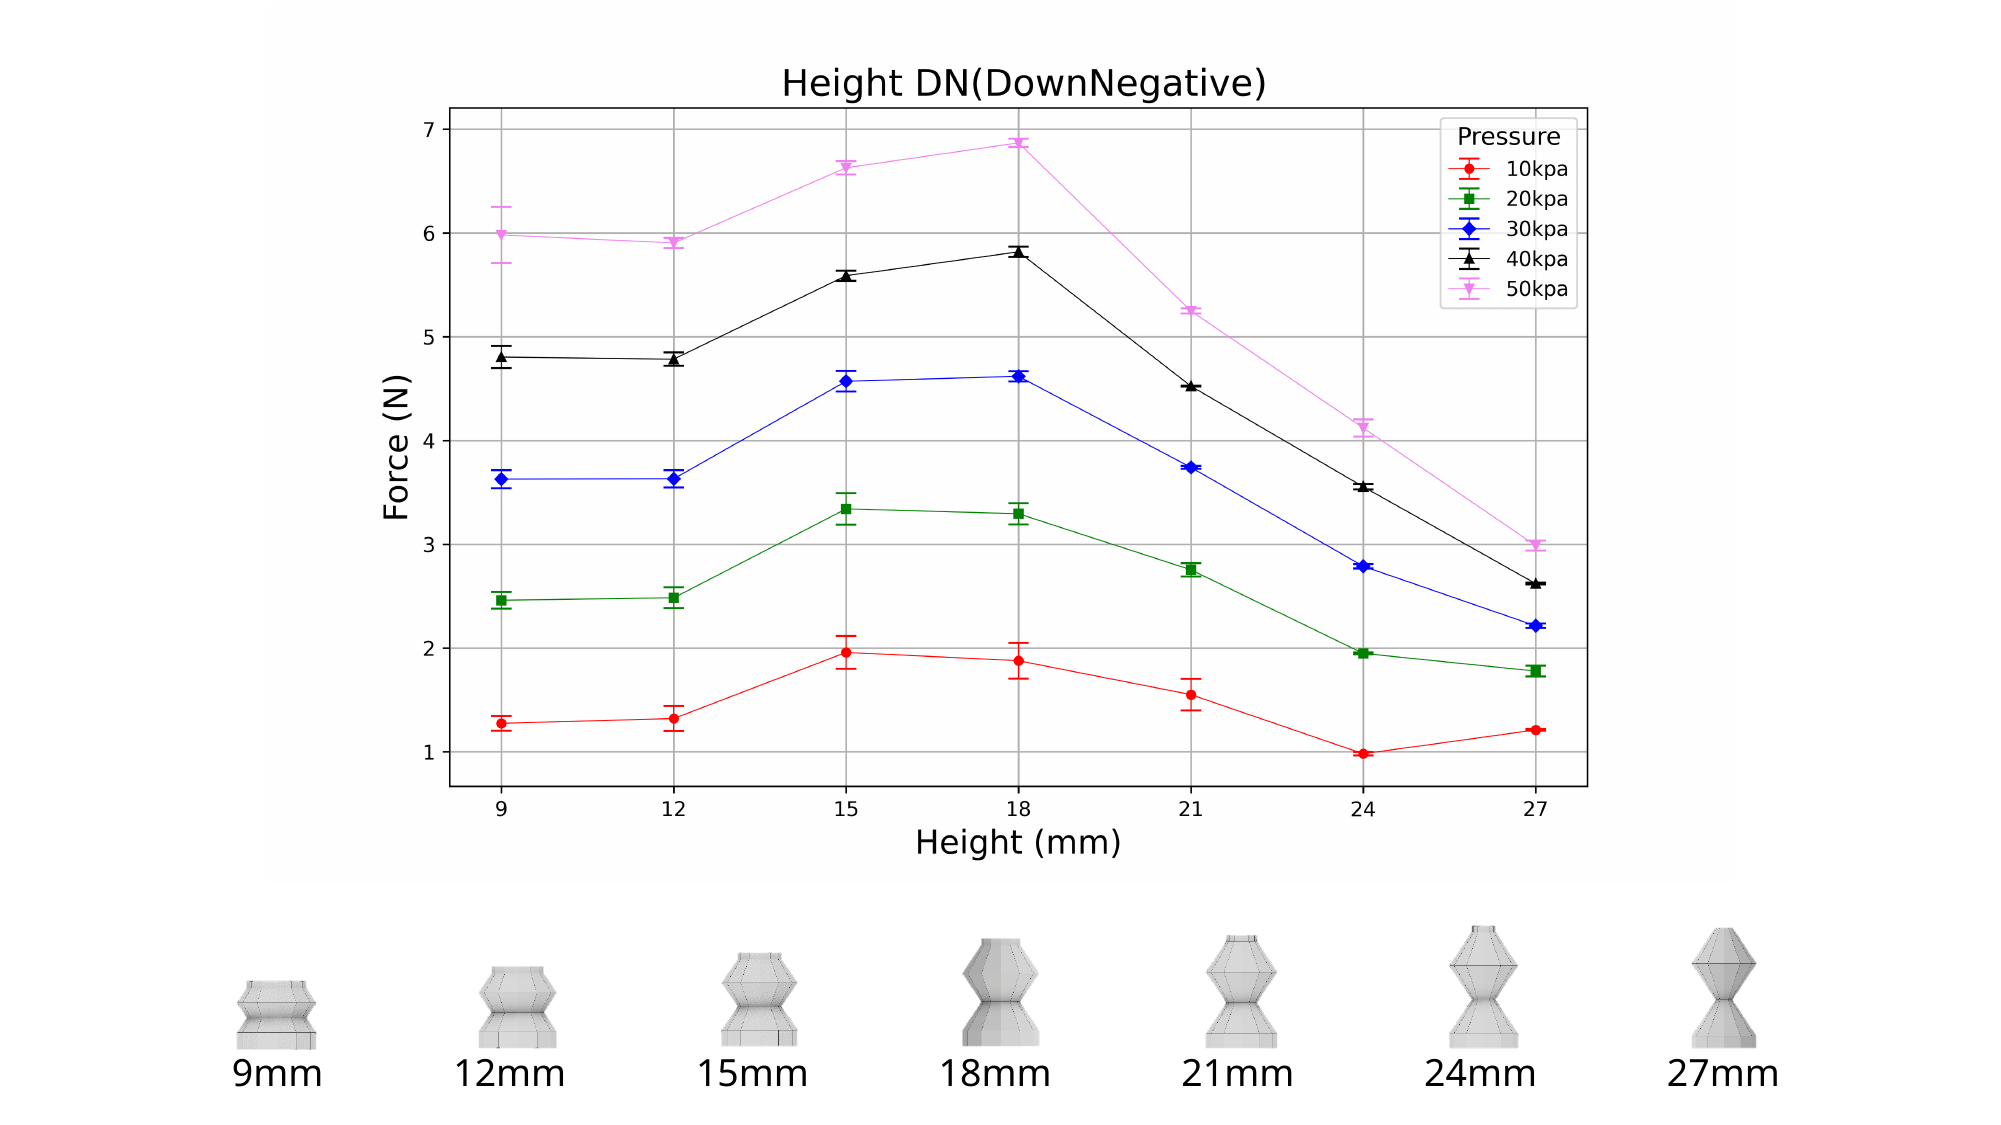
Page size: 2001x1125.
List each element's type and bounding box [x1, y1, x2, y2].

text_box [108, 908, 1892, 1103]
picture [265, 2, 1735, 884]
